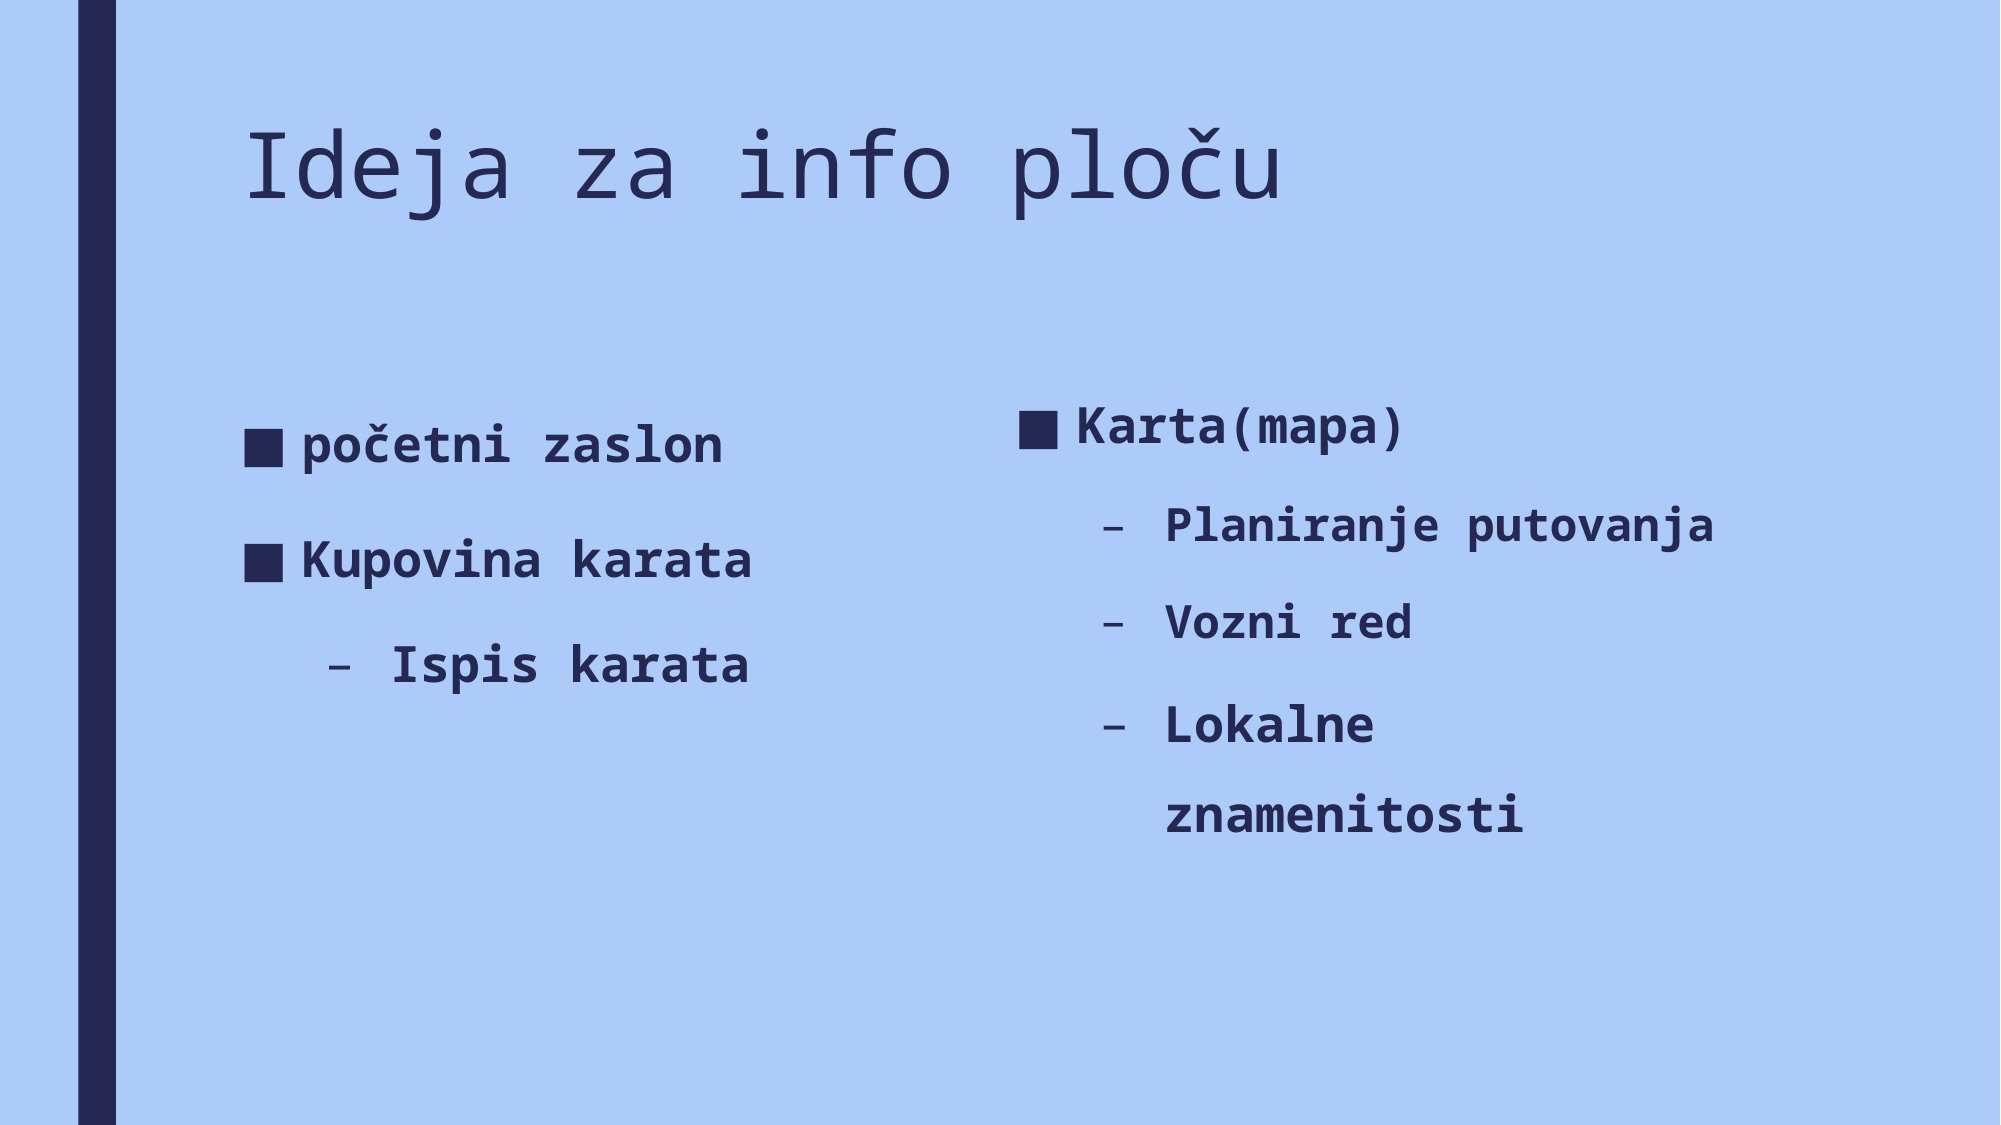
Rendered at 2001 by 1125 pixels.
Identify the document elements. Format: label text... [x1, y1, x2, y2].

list početni zaslon Kupovina karata Ispis karata [225, 375, 1000, 1052]
title Ideja za info ploču [225, 112, 1800, 357]
text_box Karta(mapa) Planiranje putovanja Vozni red Lokalne znamenitosti [999, 356, 1775, 1034]
